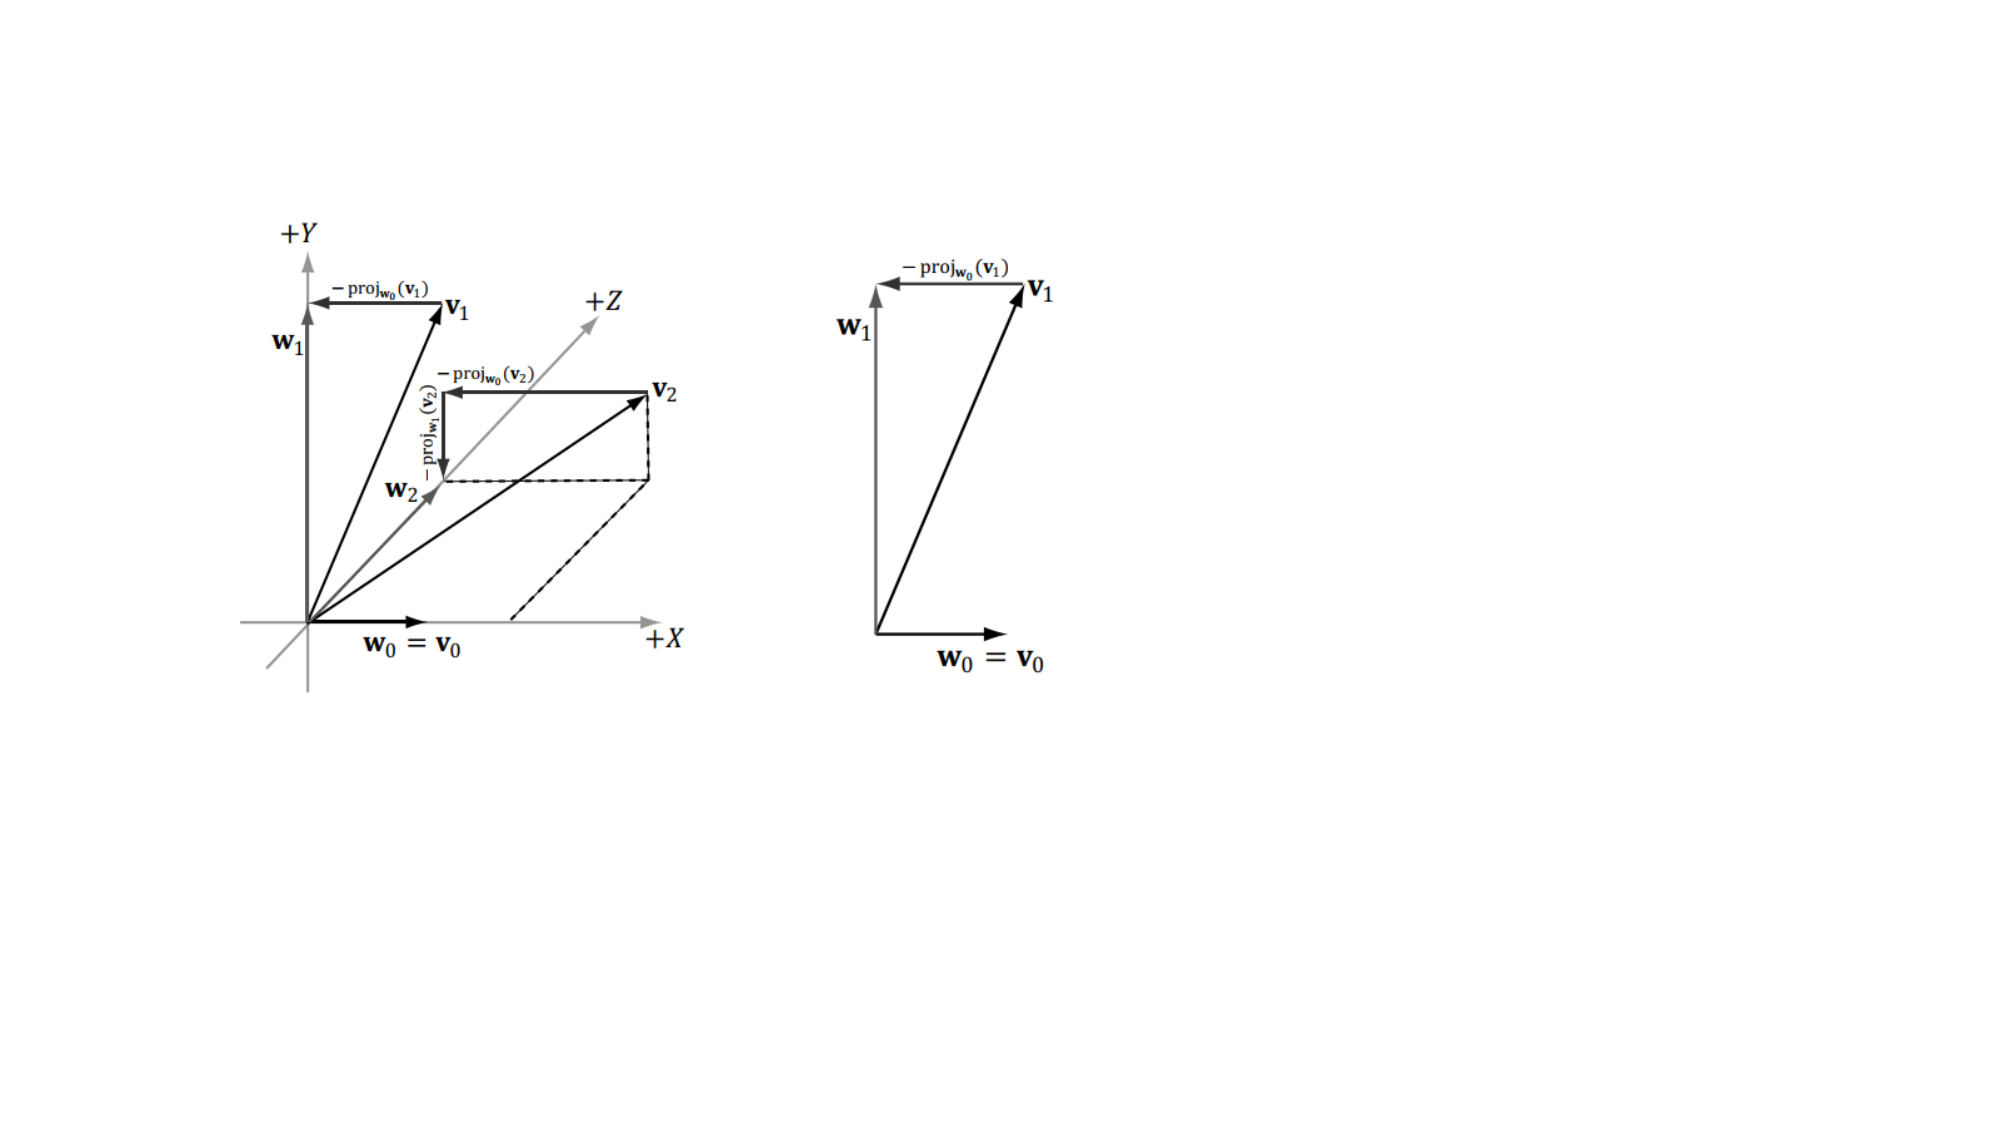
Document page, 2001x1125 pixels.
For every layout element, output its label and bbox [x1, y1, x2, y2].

picture [779, 203, 1180, 750]
picture [169, 203, 734, 750]
